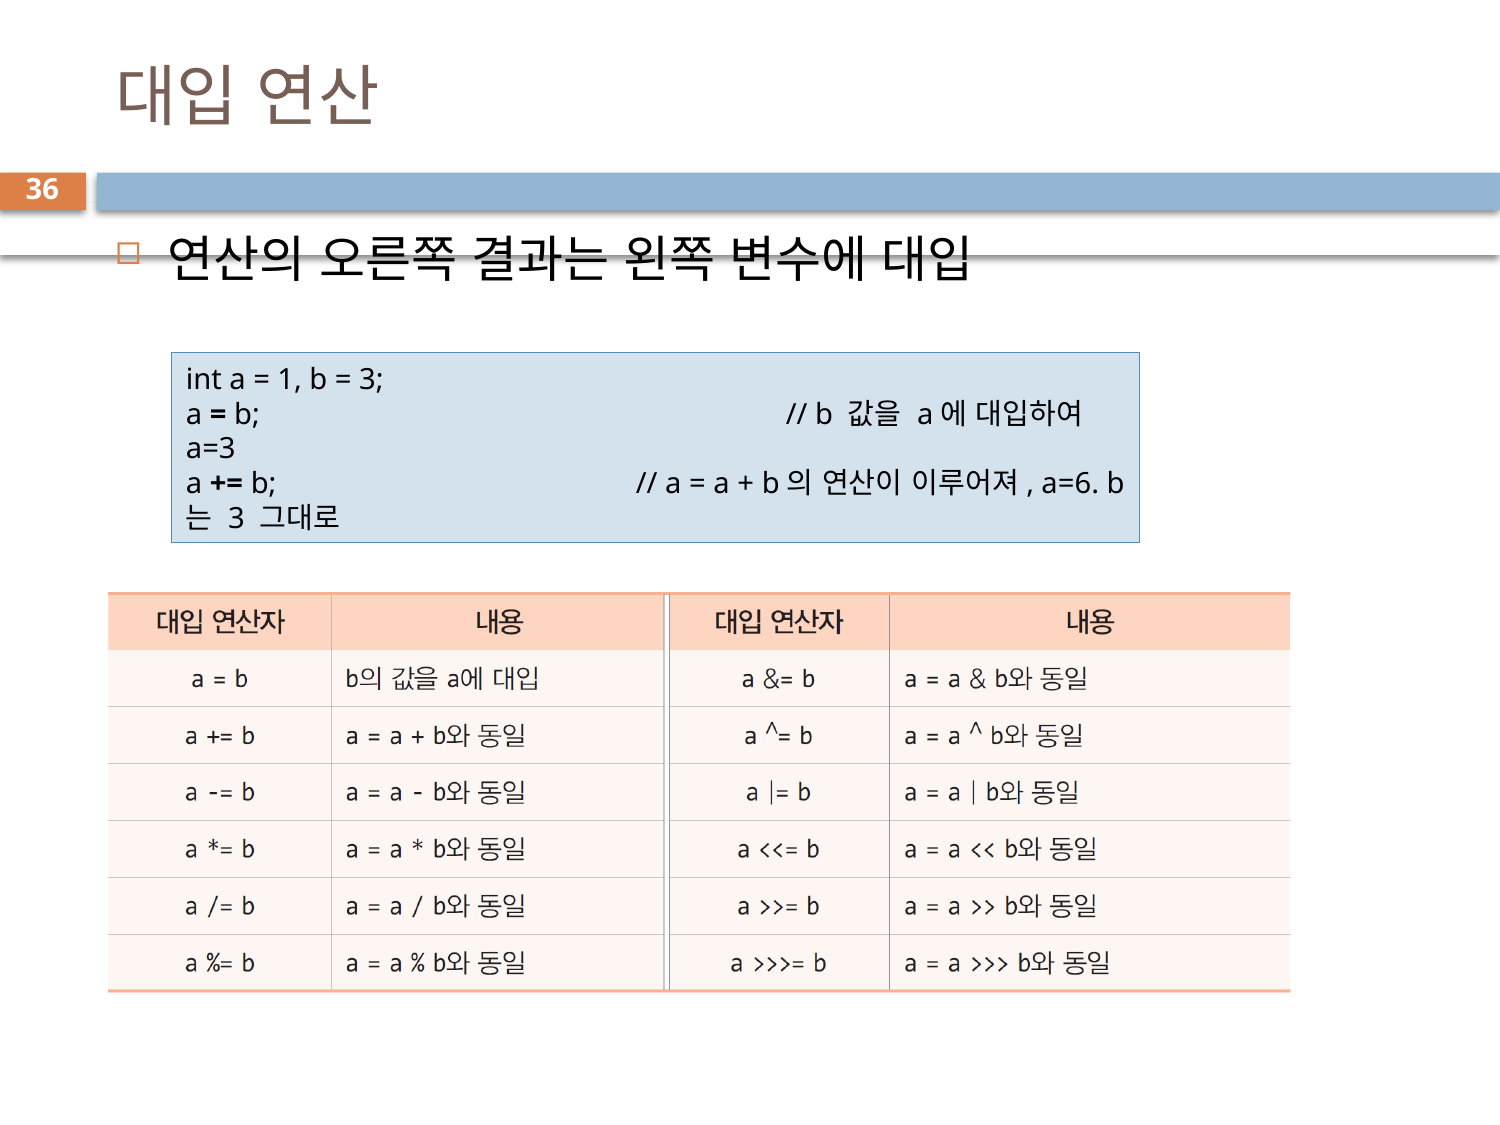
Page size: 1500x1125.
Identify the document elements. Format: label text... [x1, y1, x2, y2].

picture [104, 585, 1296, 998]
list 연산의 오른쪽 결과는 왼쪽 변수에 대입 [100, 219, 1438, 1047]
text_box int a = 1, b = 3; a = b; // b 값을 a에 대입하여 a=3 a += b; // a = a + b의 연산이 이루어져, a=6. b는 3 그대로 [171, 352, 1140, 543]
slide_number 36 [0, 170, 87, 211]
title 대입 연산 [100, 37, 1438, 149]
